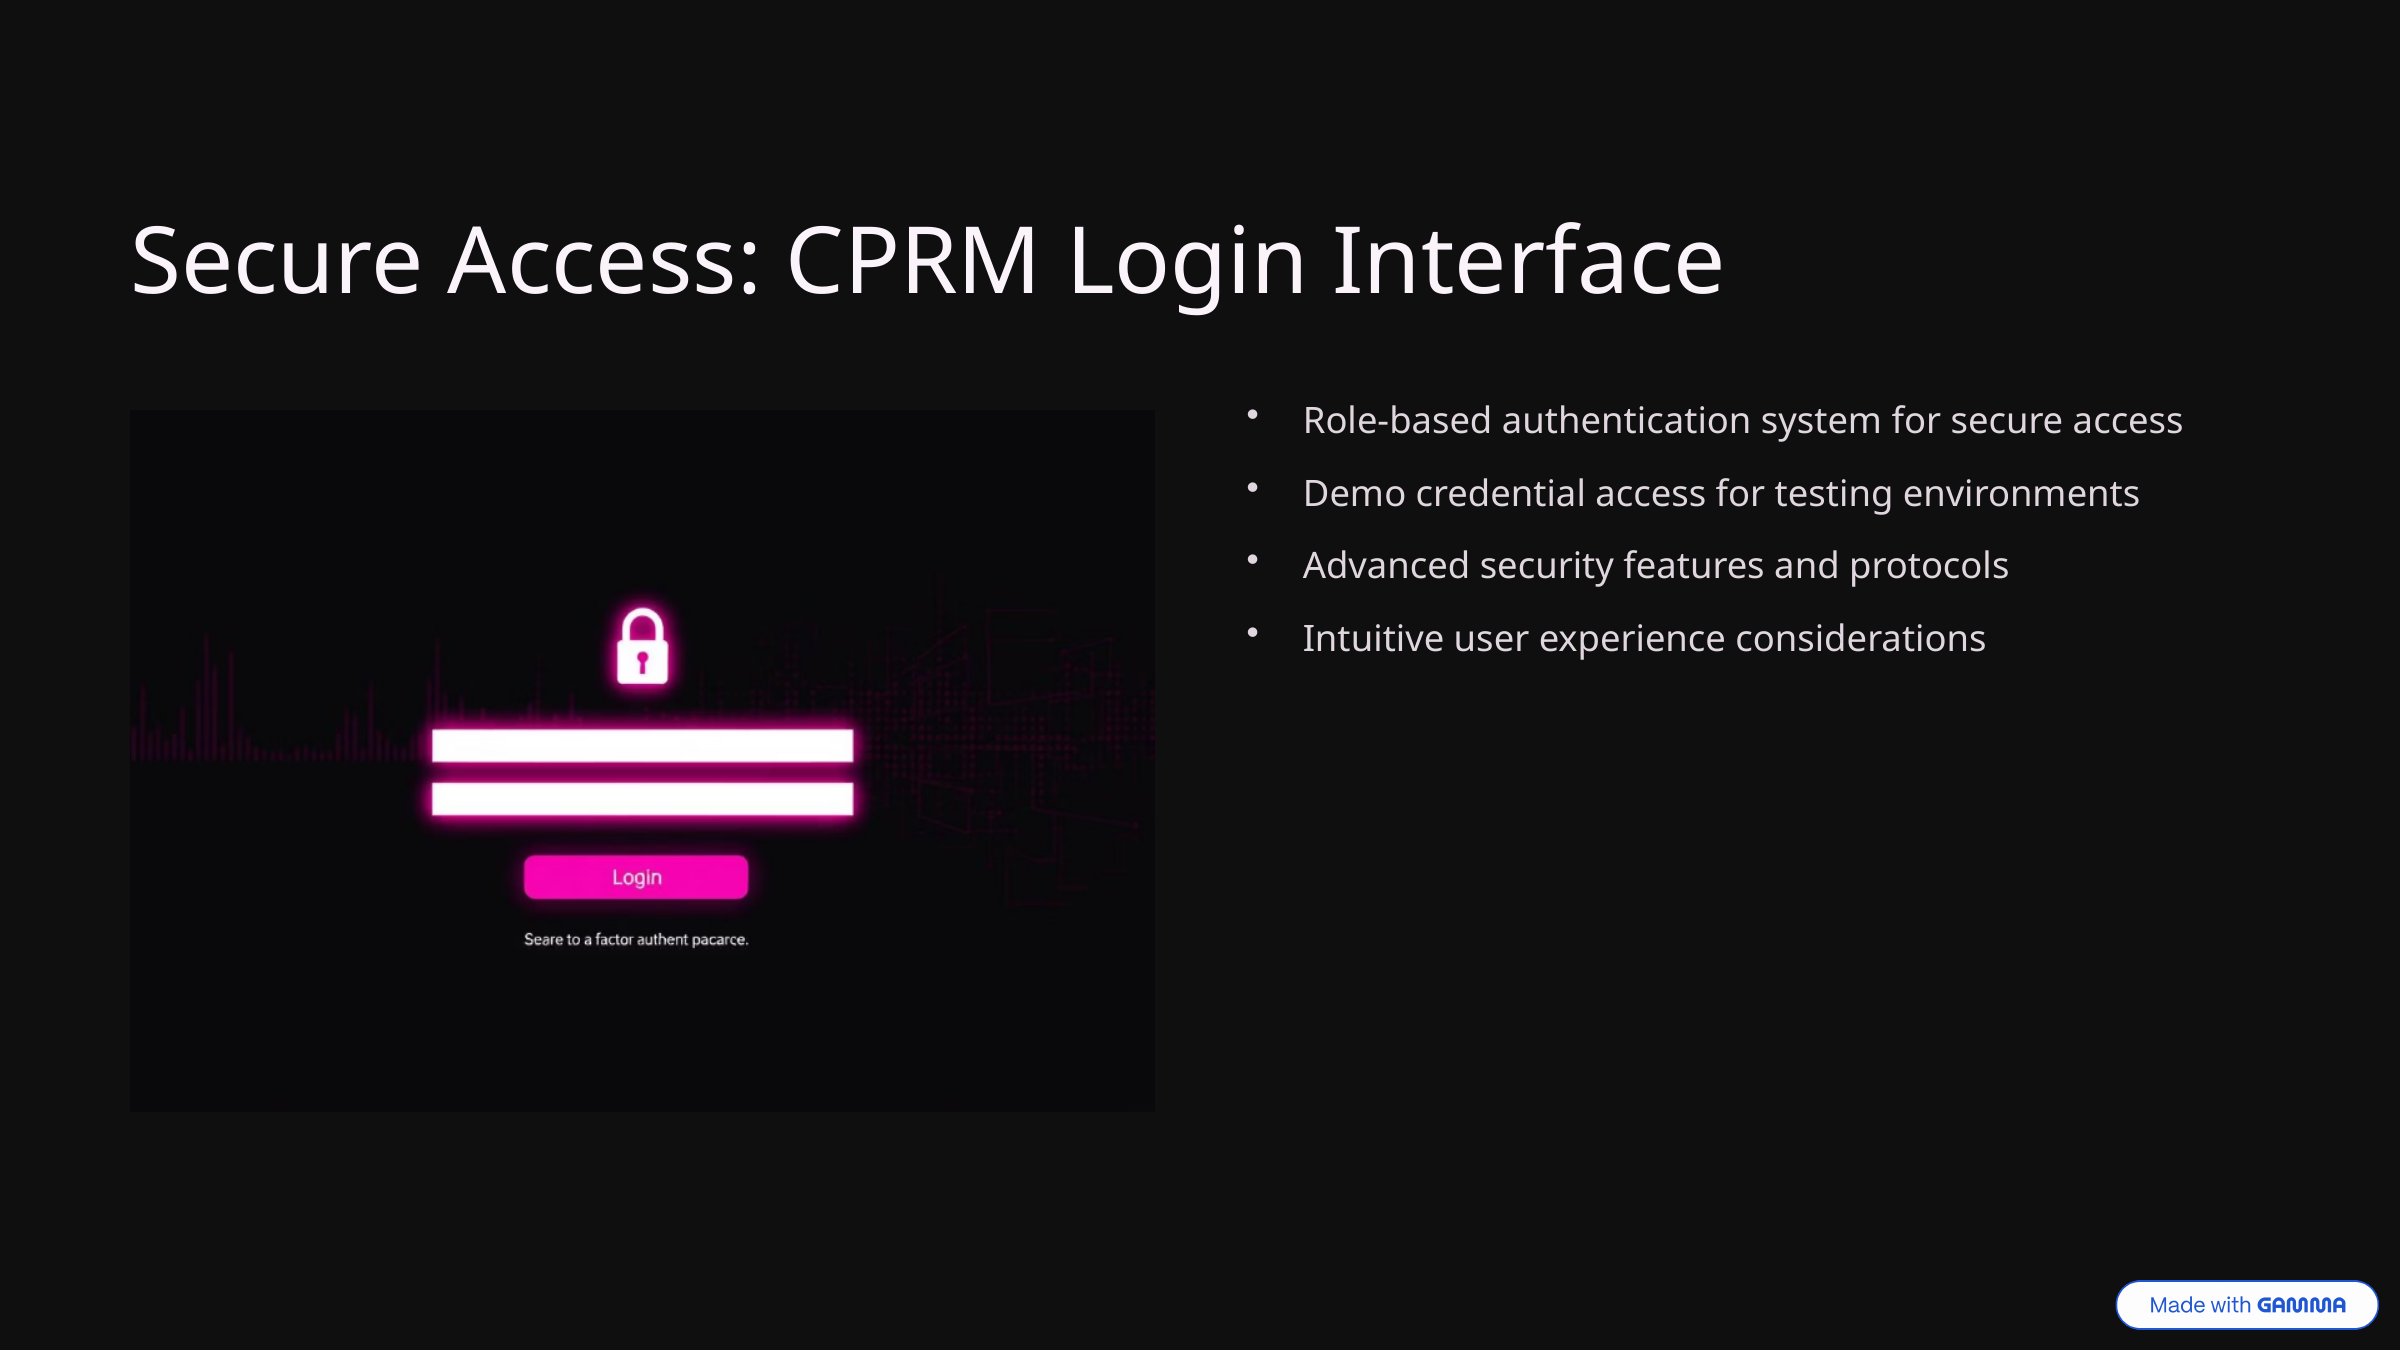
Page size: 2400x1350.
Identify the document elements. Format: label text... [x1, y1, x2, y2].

text_box Intuitive user experience considerations [1246, 599, 2271, 659]
text_box Demo credential access for testing environments [1246, 454, 2271, 514]
text_box Role-based authentication system for secure access [1246, 381, 2271, 442]
picture [2106, 1271, 2389, 1339]
text_box Secure Access: CPRM Login Interface [130, 196, 2084, 313]
text_box Advanced security features and protocols [1246, 526, 2271, 587]
picture [130, 410, 1155, 1112]
